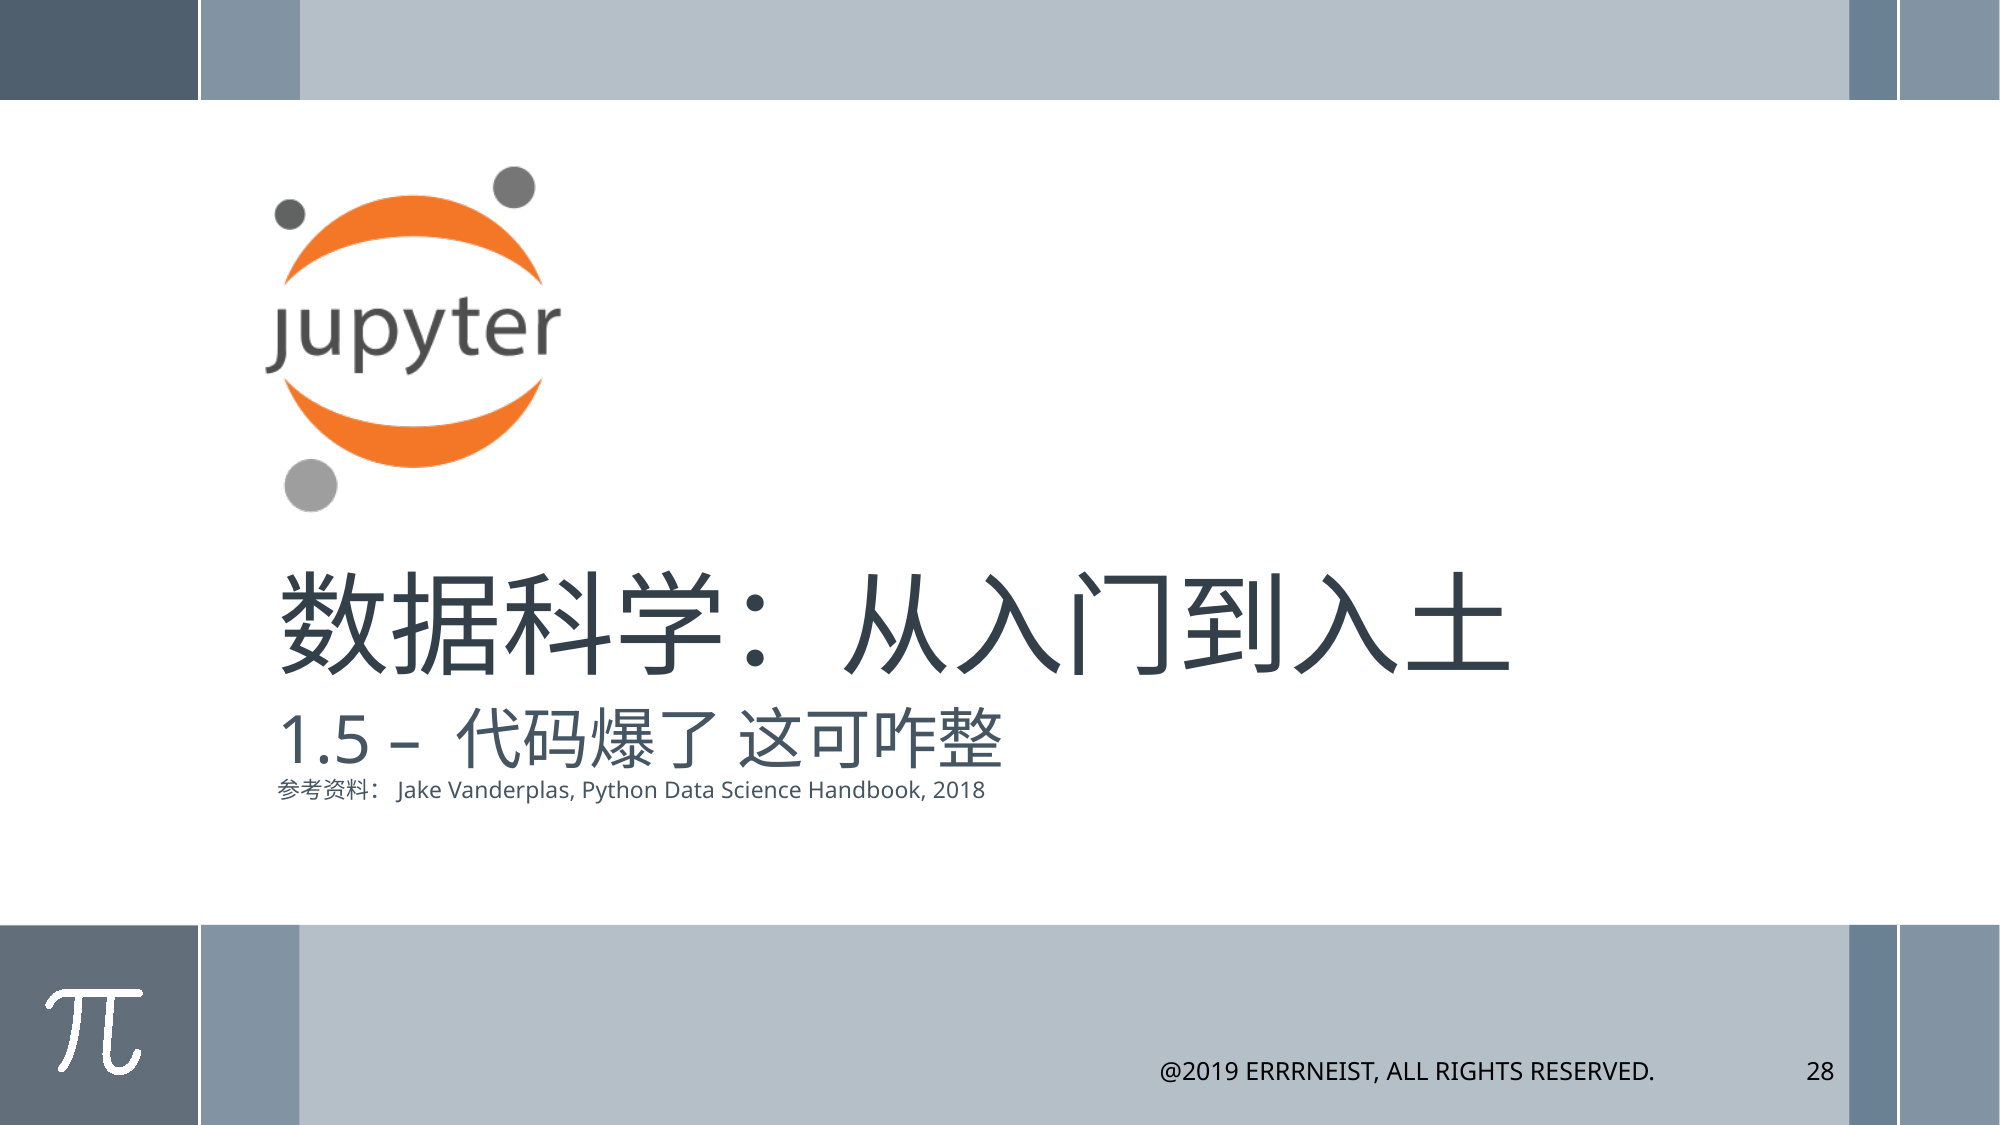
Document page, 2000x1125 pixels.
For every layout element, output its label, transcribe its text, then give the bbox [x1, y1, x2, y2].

footer @2019 errrneist, All rights reserved. [1082, 1042, 1734, 1103]
title 数据科学：从入门到入土 [262, 262, 1622, 698]
picture [262, 162, 566, 515]
slide_number 28 [1749, 1042, 1850, 1103]
list 1.5 – 代码爆了 这可咋整 参考资料：Jake Vanderplas, Python Data Science Handbook, 2018 [262, 698, 1454, 888]
